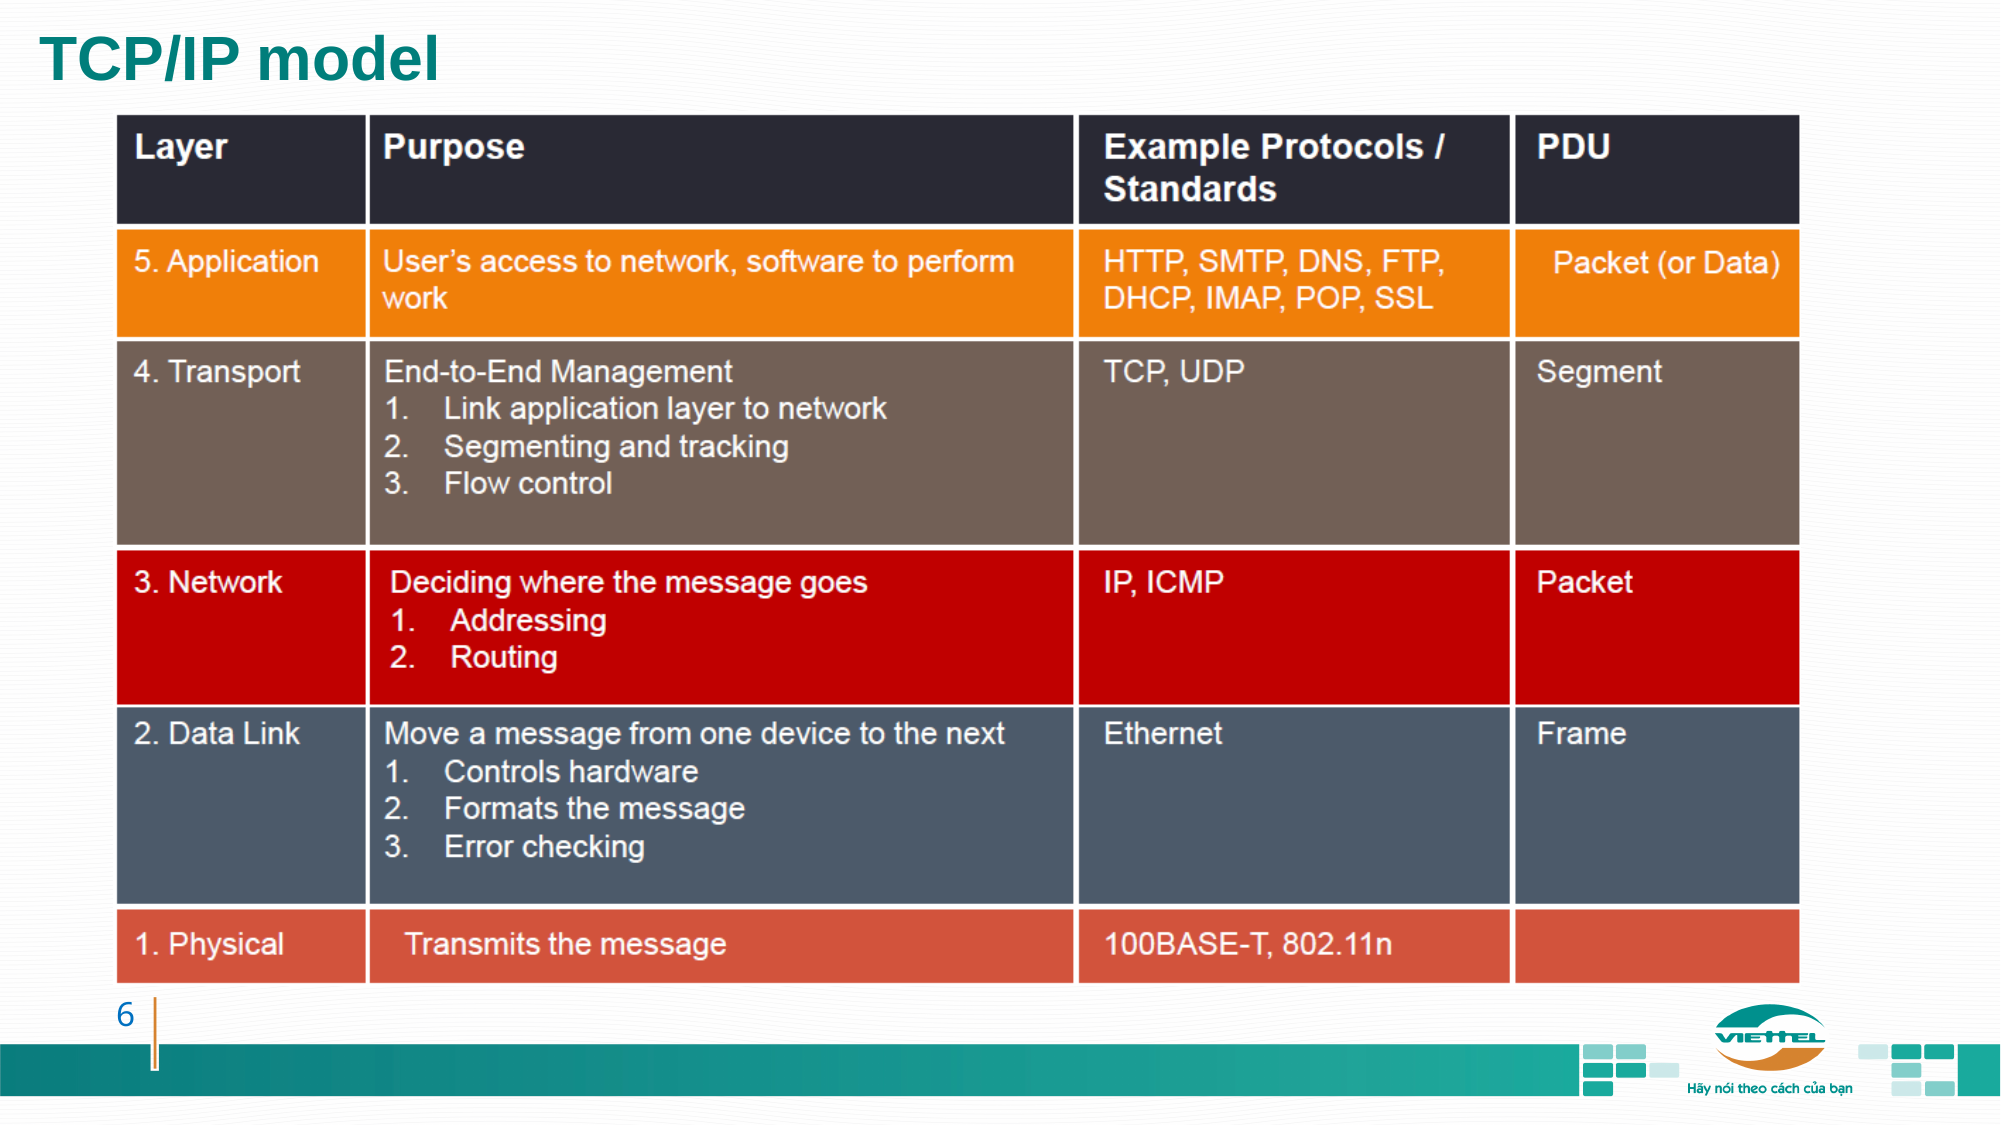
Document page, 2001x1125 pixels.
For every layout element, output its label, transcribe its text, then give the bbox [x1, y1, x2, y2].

text_box TCP/IP model [24, 0, 475, 112]
slide_number 6 [50, 985, 150, 1046]
picture [0, 0, 2001, 1125]
